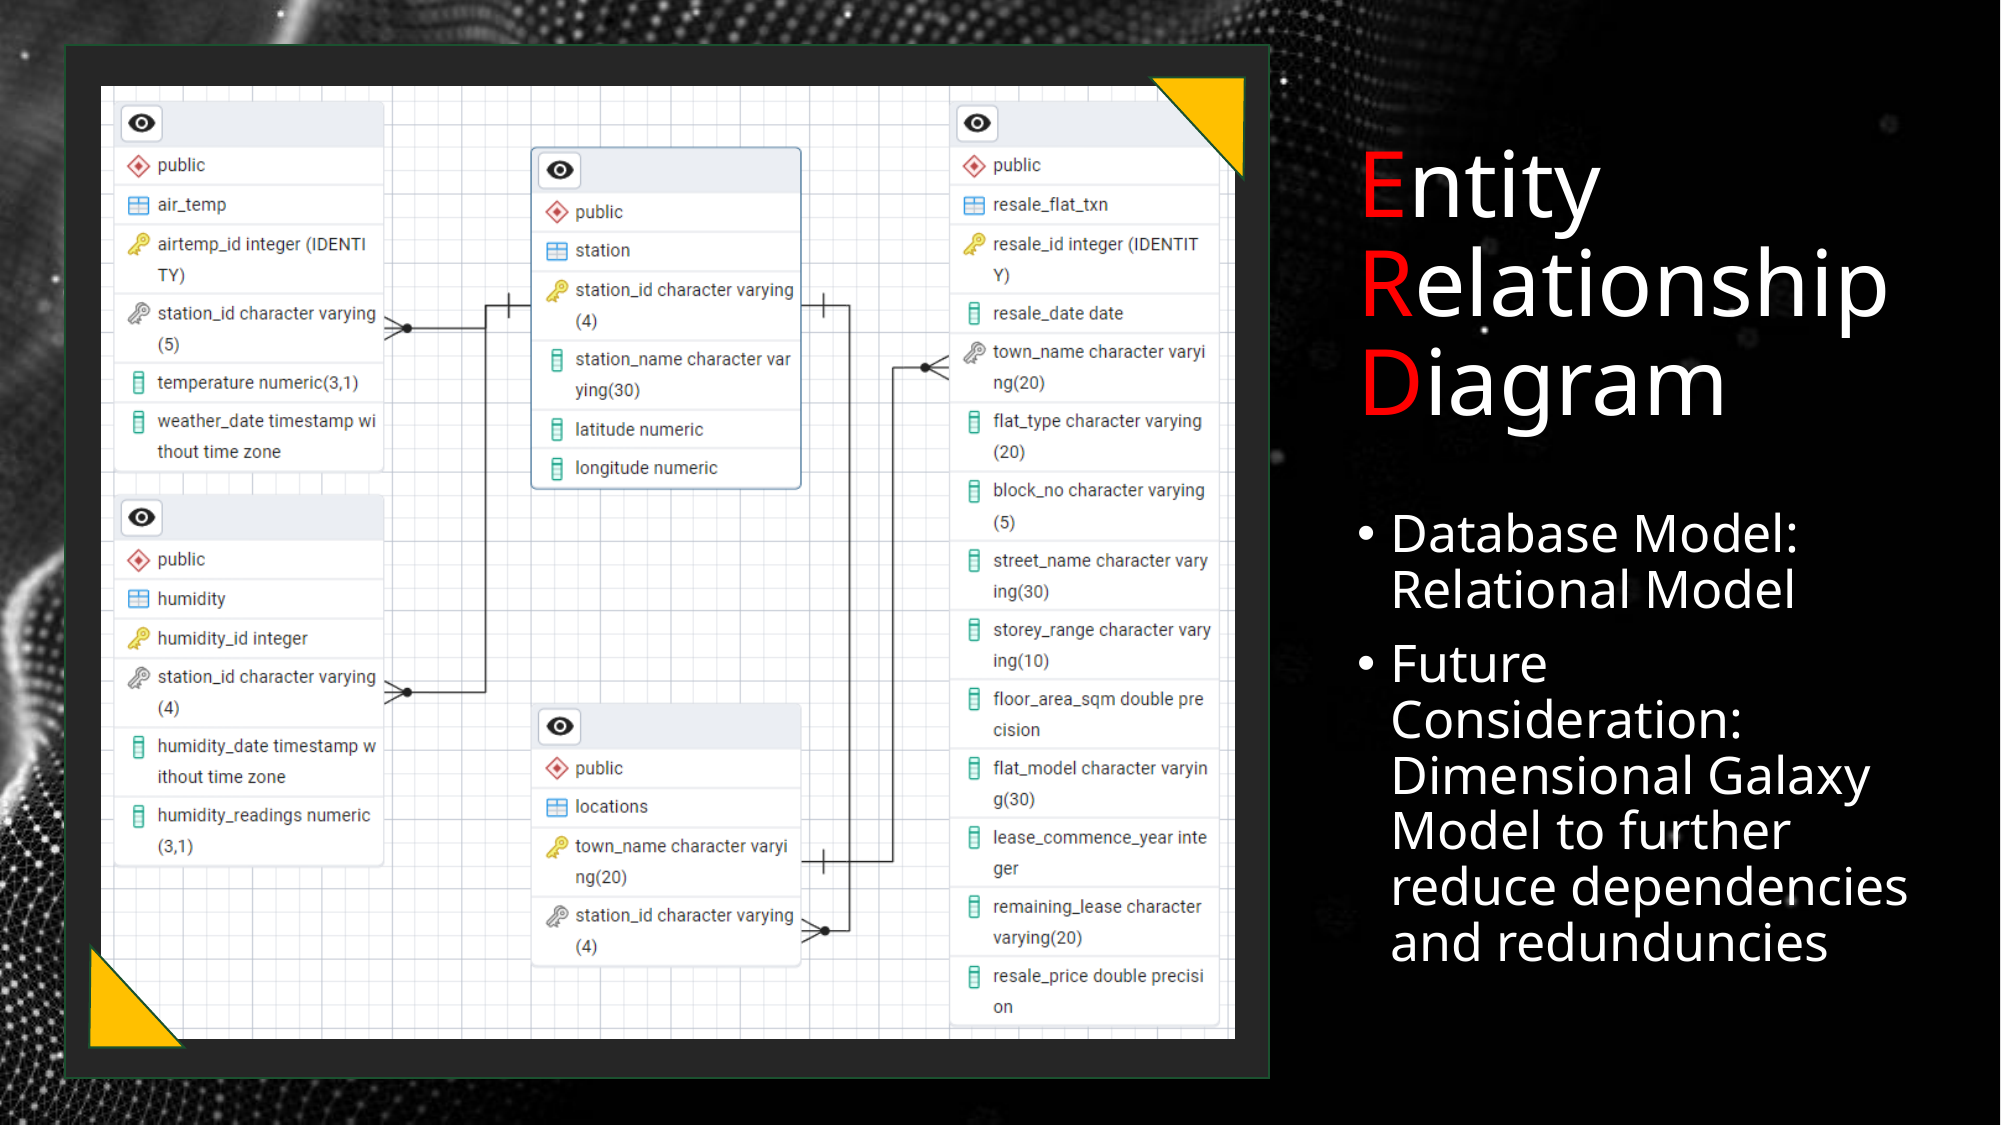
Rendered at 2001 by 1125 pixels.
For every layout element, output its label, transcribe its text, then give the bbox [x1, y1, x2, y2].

picture [0, 0, 2001, 1125]
text_box [1147, 76, 1246, 182]
title Entity Relationship Diagram [1342, 130, 1930, 459]
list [101, 86, 1235, 1039]
text_box Database Model: Relational Model Future Consideration: Dimensional Galaxy Model to further reduce dependencies and redunduncies [1342, 500, 1930, 1000]
text_box [64, 44, 1270, 1079]
text_box [88, 943, 187, 1049]
